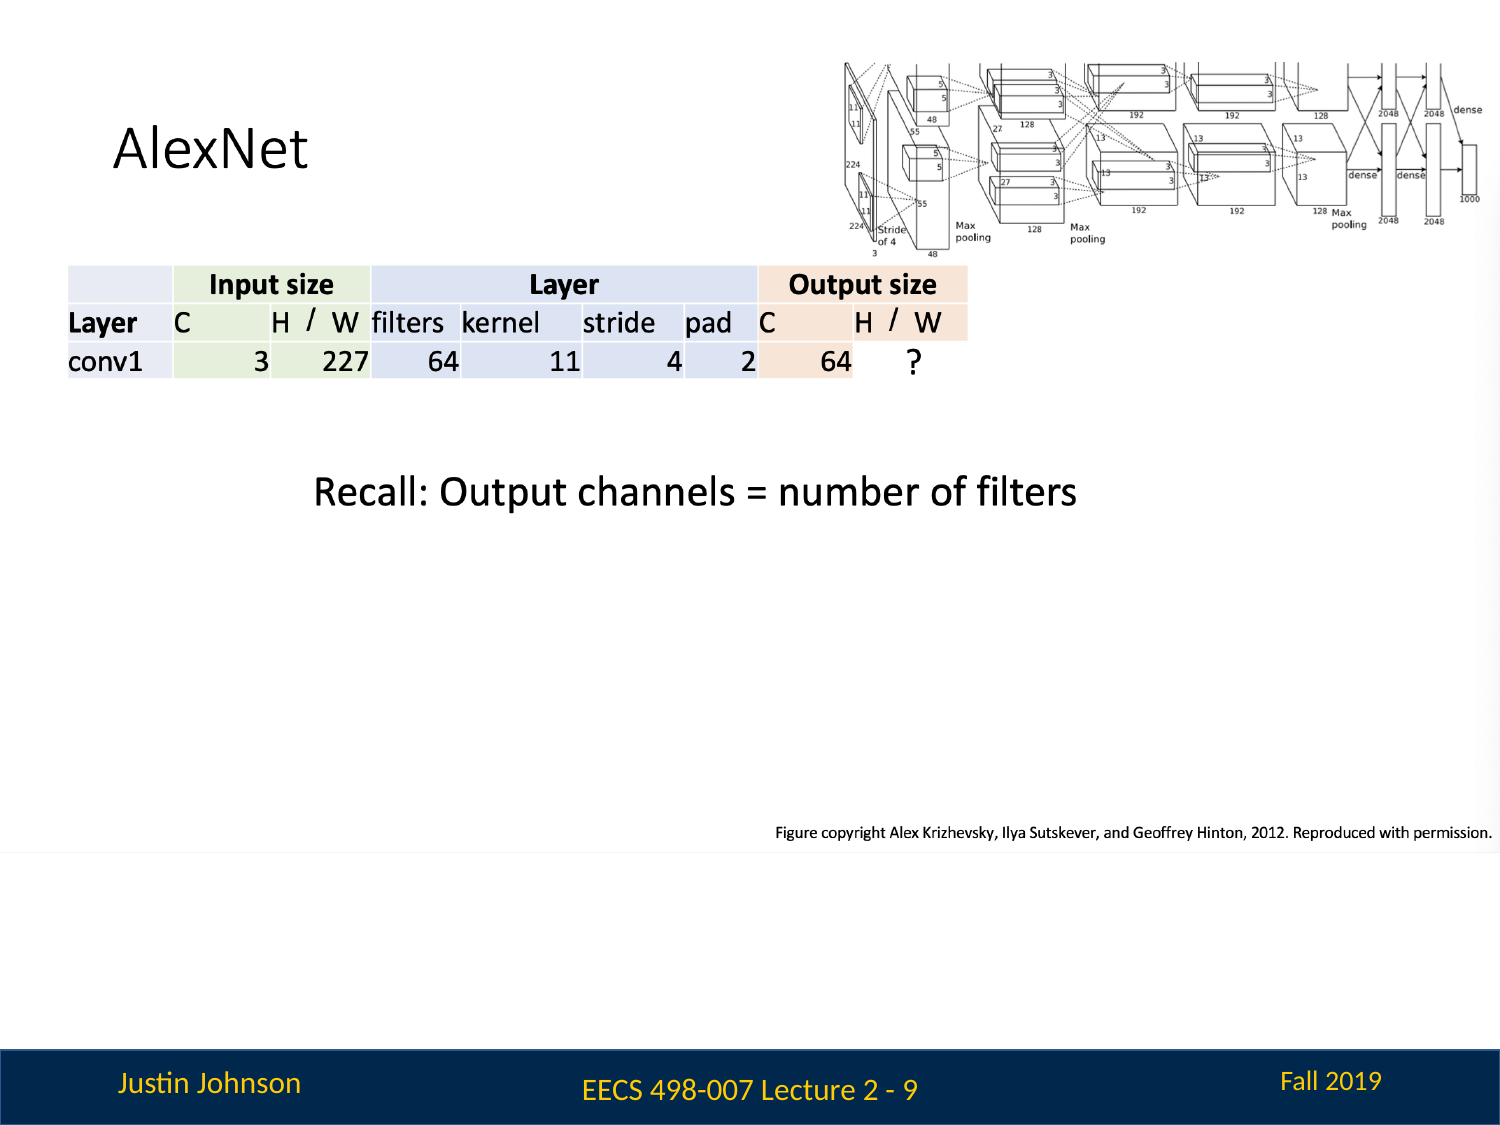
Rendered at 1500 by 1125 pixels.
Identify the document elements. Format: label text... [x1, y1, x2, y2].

slide_number EECS 498-007 Lecture 2 - 9 [547, 1057, 953, 1118]
picture [0, 62, 1500, 853]
